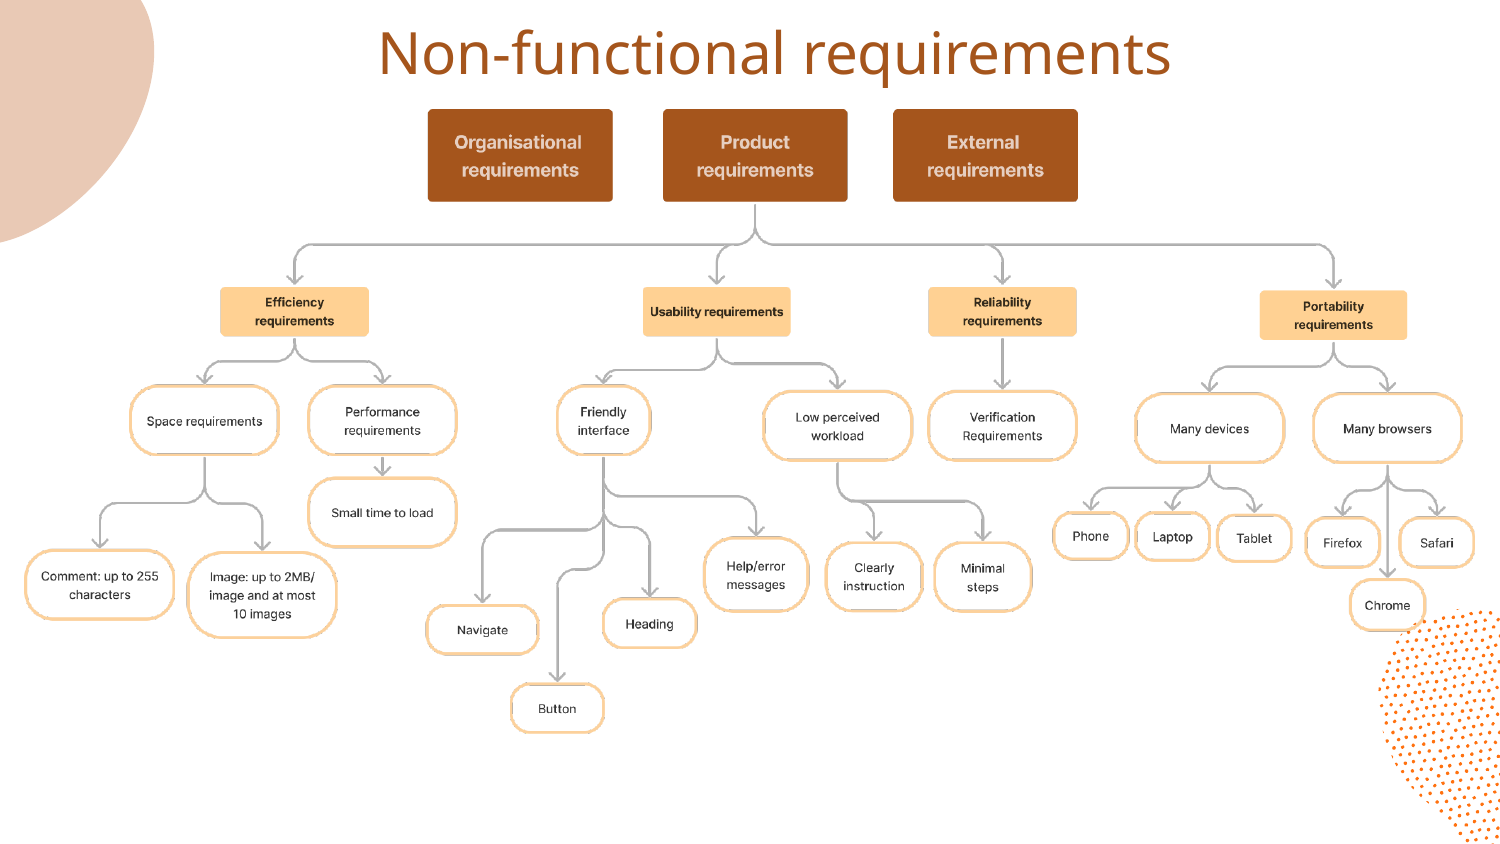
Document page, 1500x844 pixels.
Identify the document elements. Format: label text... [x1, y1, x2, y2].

title Non-functional requirements [143, 1, 1407, 108]
picture [24, 109, 1476, 734]
